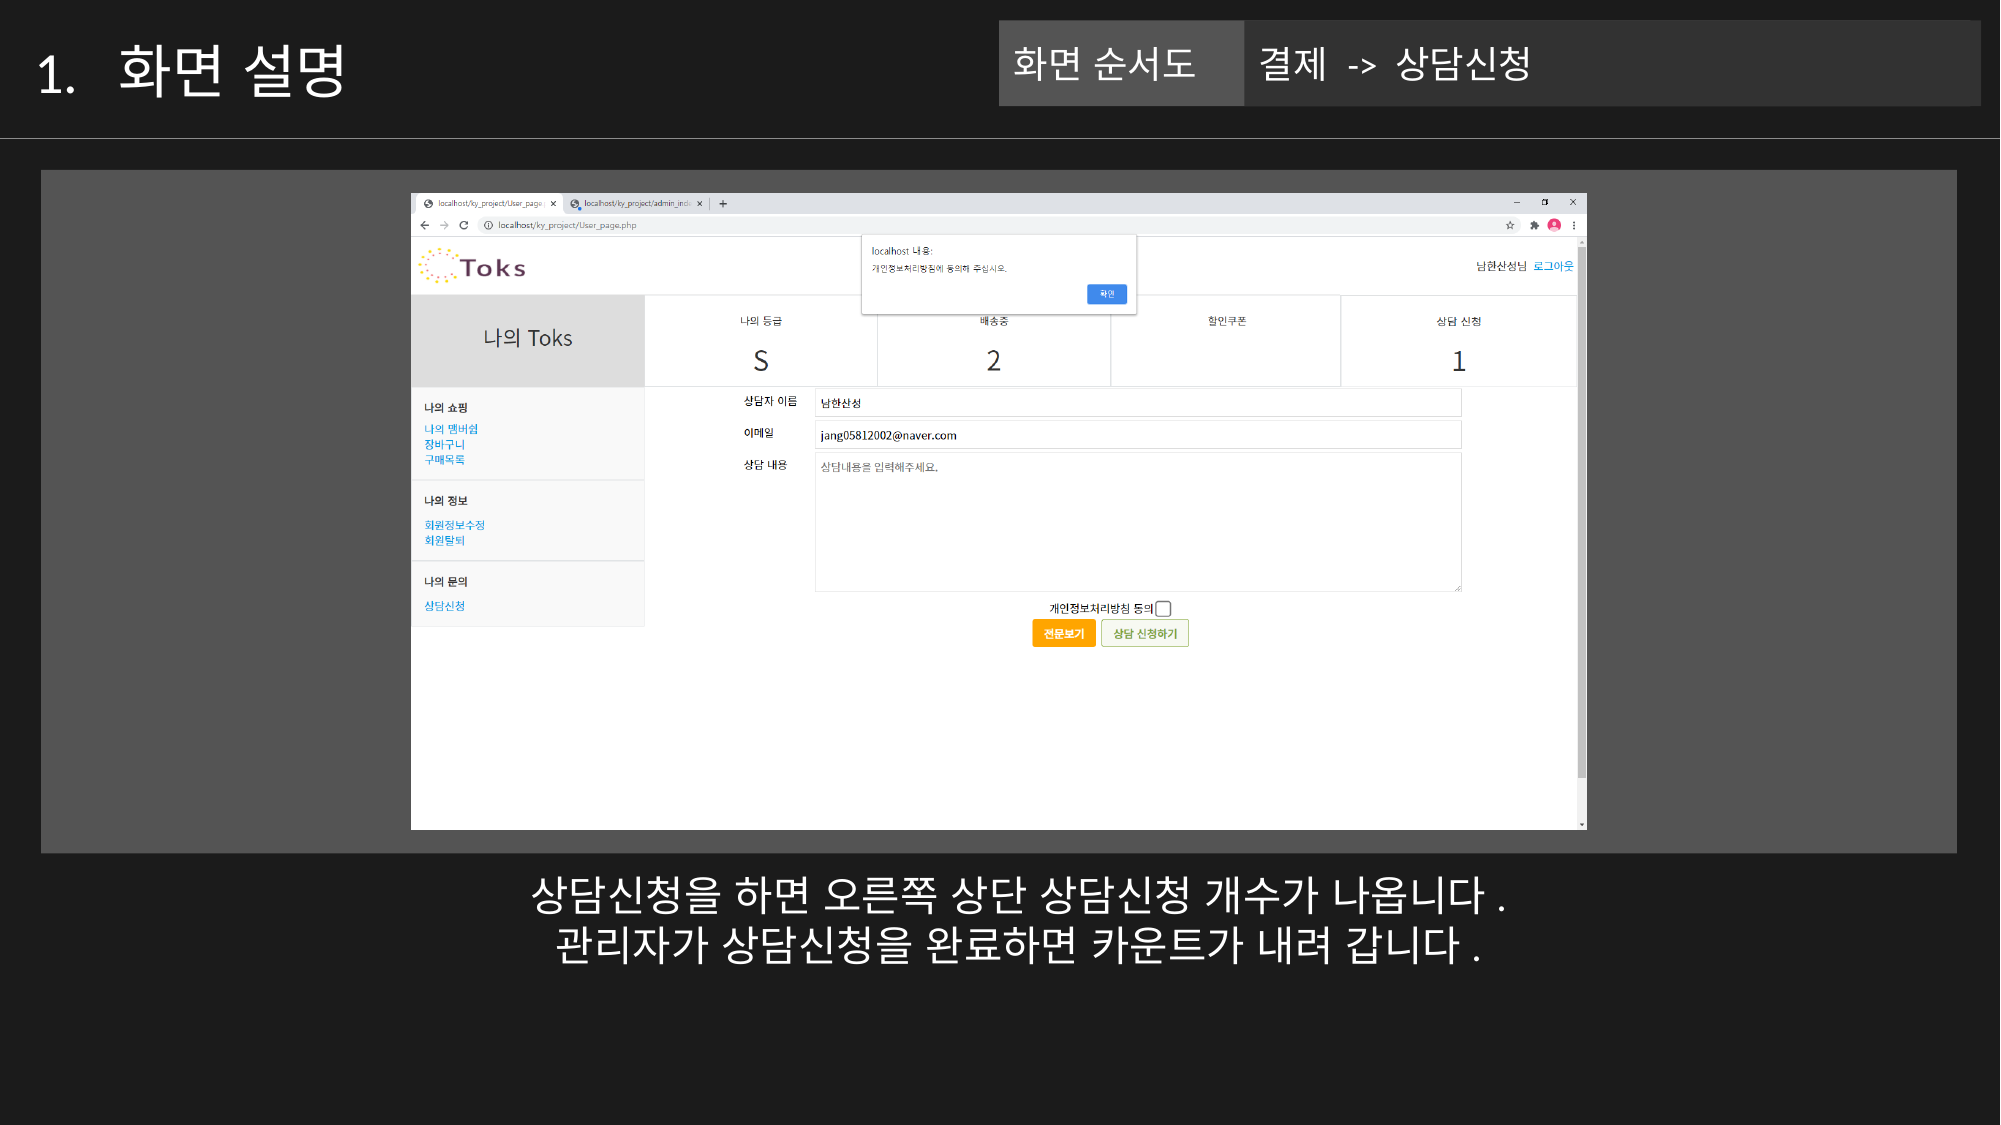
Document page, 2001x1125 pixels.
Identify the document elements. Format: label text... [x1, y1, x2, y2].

text_box 상담신청을 하면 오른쪽 상단 상담신청 개수가 나옵니다. 관리자가 상담신청을 완료하면 카운트가 내려 갑니다. [122, 862, 1915, 978]
text_box [40, 169, 1958, 854]
picture [411, 193, 1587, 830]
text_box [999, 20, 1982, 107]
text_box 1. 화면 설명 [19, 27, 386, 113]
